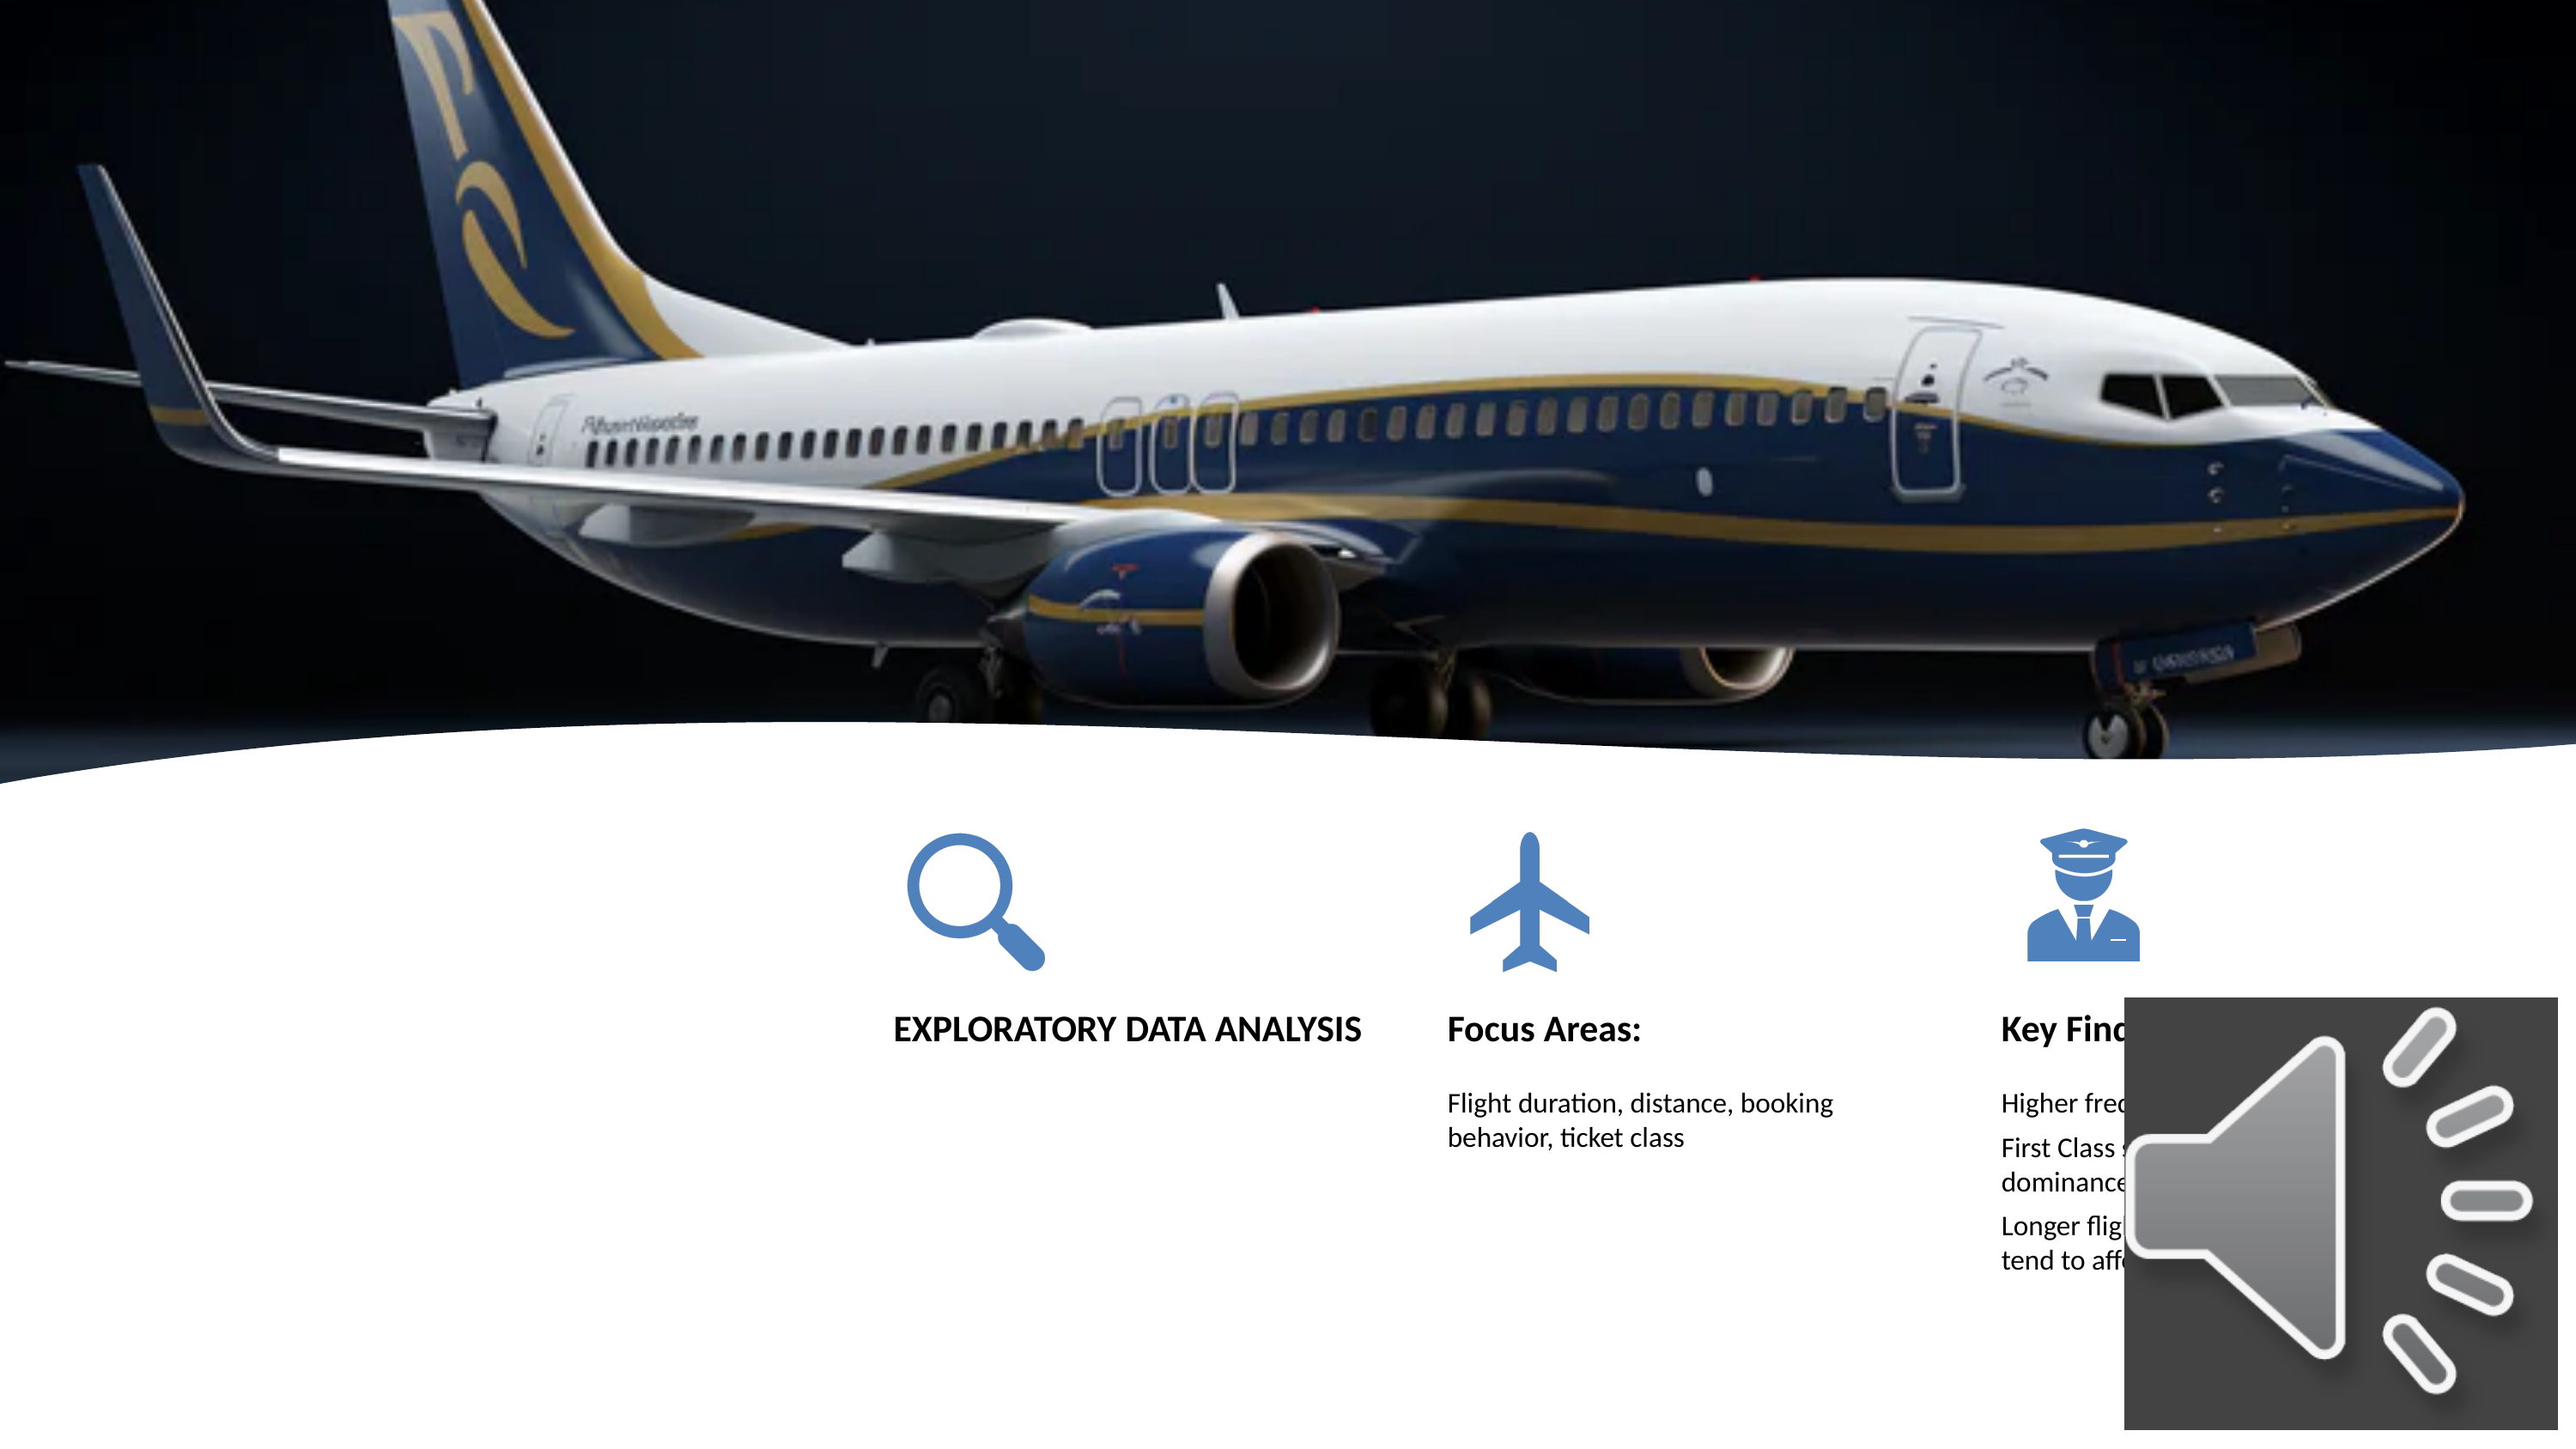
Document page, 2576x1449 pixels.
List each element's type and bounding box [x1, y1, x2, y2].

picture [0, 0, 2576, 785]
picture [2123, 996, 2560, 1432]
text_box [892, 792, 2475, 1312]
